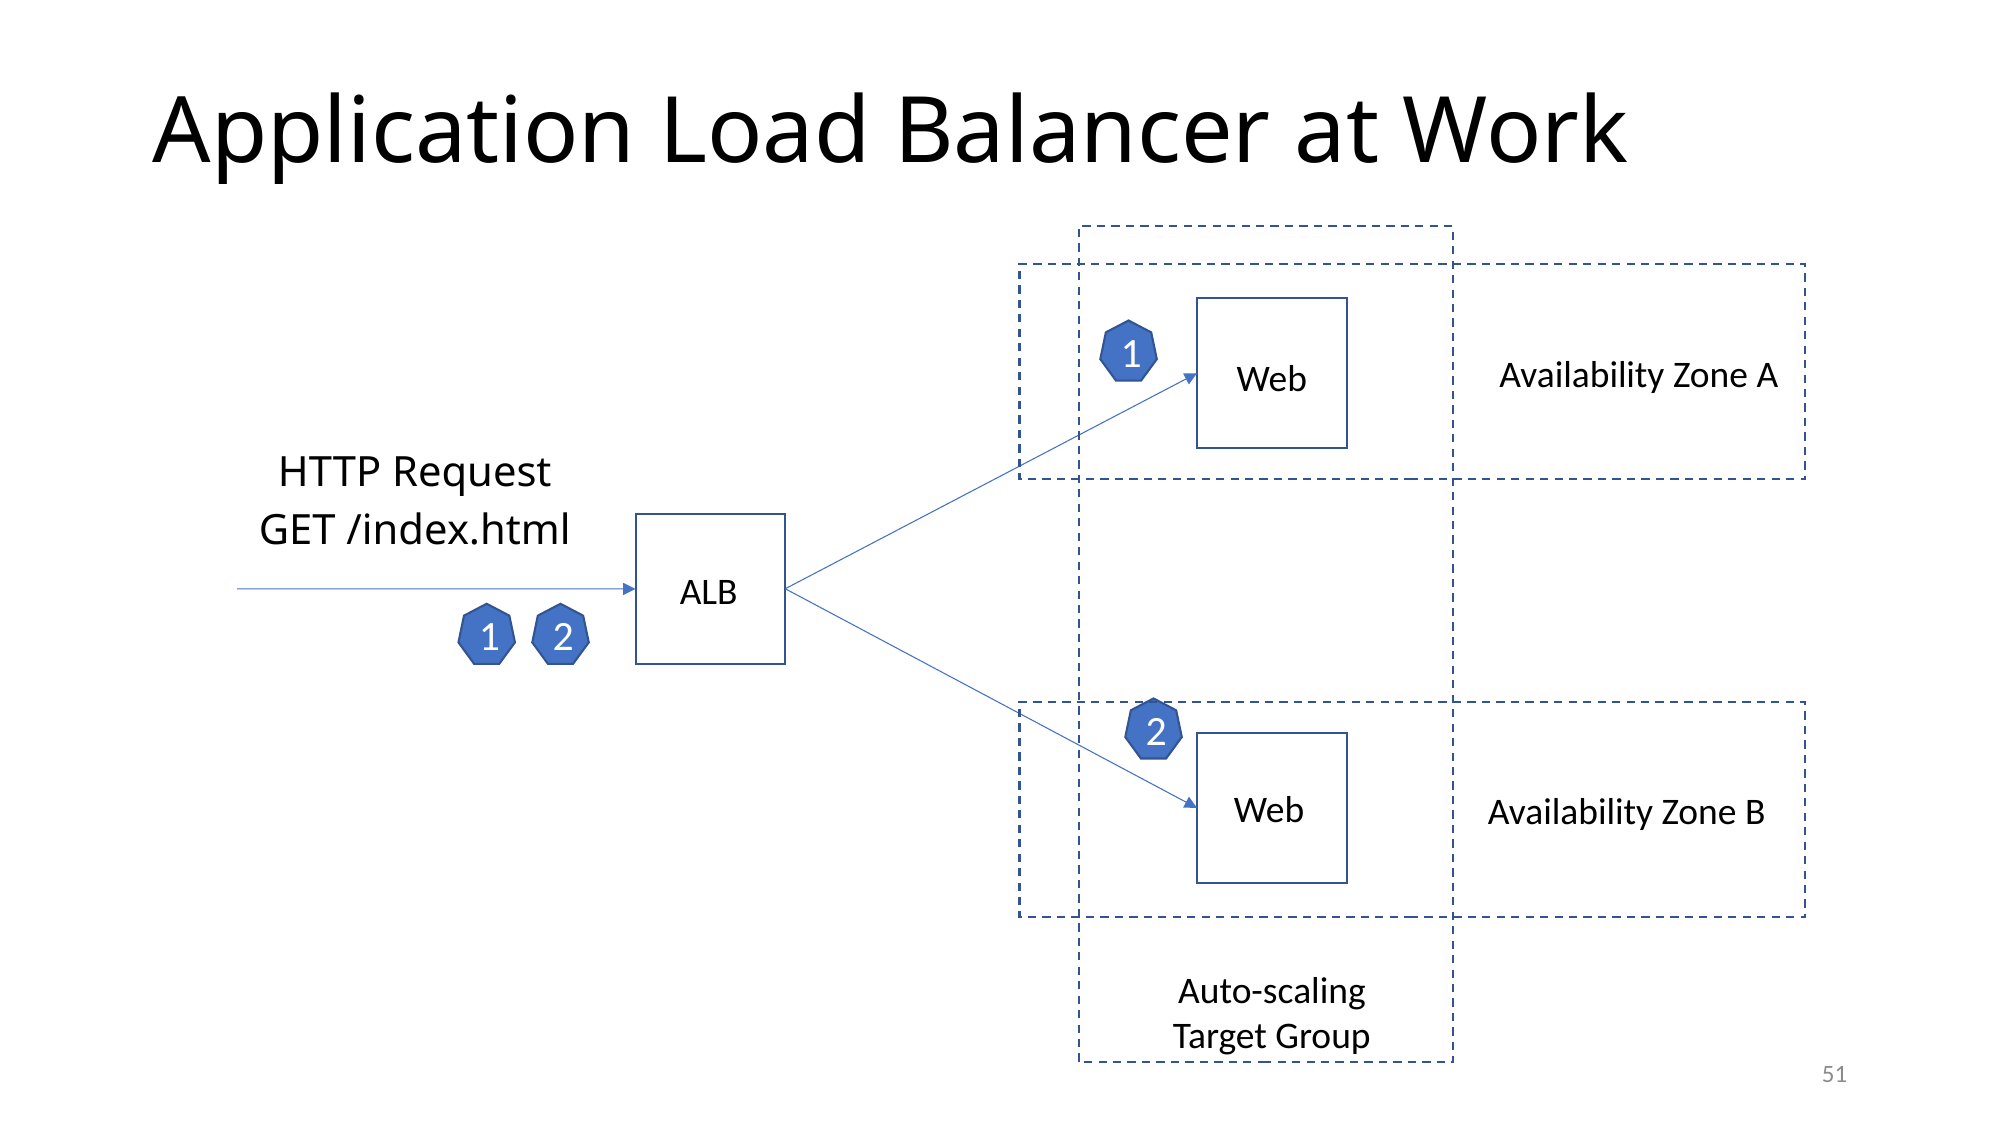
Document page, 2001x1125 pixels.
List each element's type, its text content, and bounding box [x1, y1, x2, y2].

text_box ALB [652, 559, 765, 620]
text_box [635, 513, 786, 665]
text_box Auto-scaling Target Group [1110, 958, 1434, 1064]
text_box [1018, 263, 1806, 480]
text_box 1 [457, 602, 517, 665]
text_box Availability Zone A [1477, 342, 1801, 403]
text_box [1078, 225, 1454, 263]
text_box HTTP Request GET /index.html [244, 437, 586, 561]
title Application Load Balancer at Work [137, 59, 1863, 206]
slide_number 51 [1412, 1042, 1863, 1103]
text_box 2 [531, 602, 590, 665]
text_box [237, 582, 636, 596]
text_box Availability Zone B [1465, 779, 1789, 840]
text_box [1078, 918, 1454, 1063]
text_box [1078, 480, 1454, 702]
text_box [1018, 701, 1806, 918]
